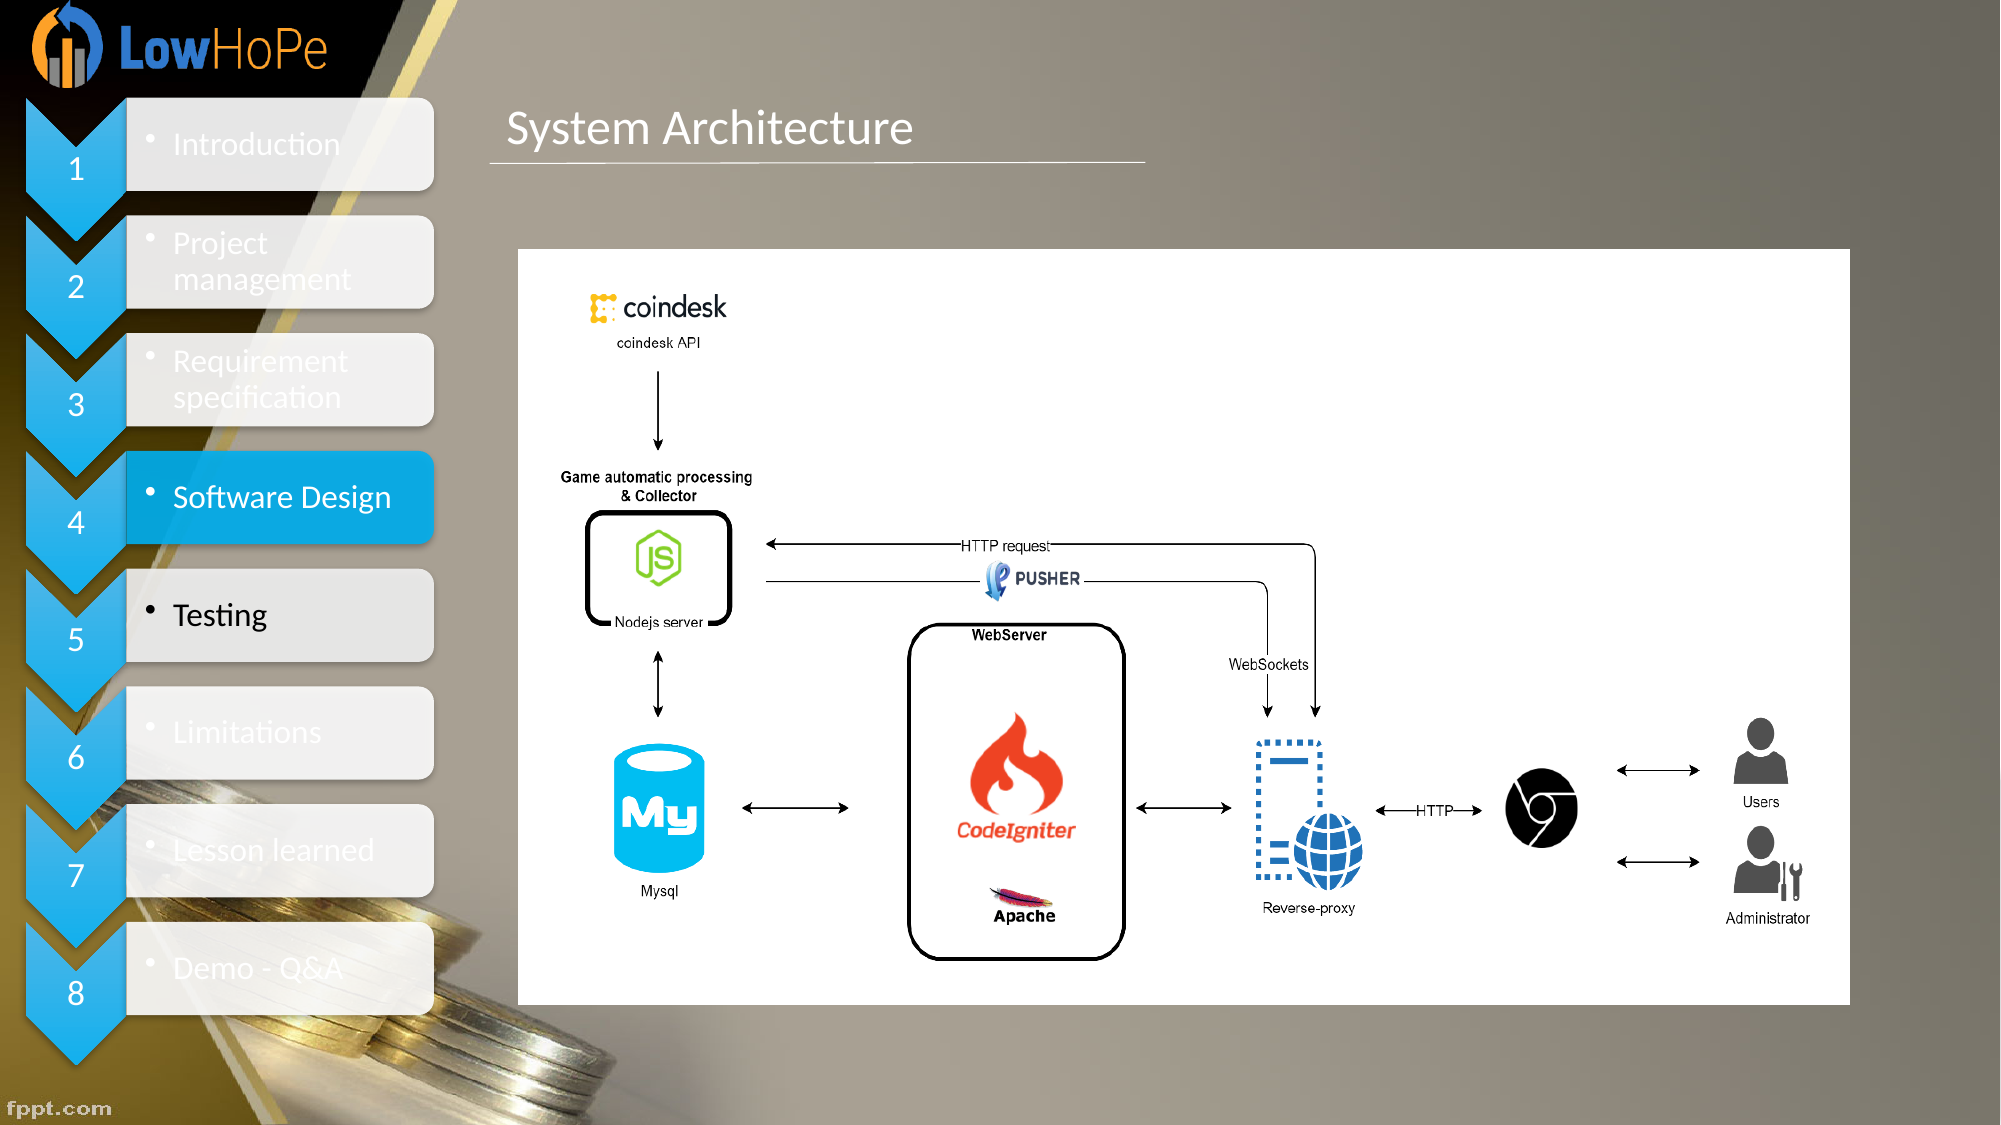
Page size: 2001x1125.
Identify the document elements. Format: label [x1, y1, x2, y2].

picture [0, 0, 2000, 1125]
text_box [25, 97, 434, 1066]
